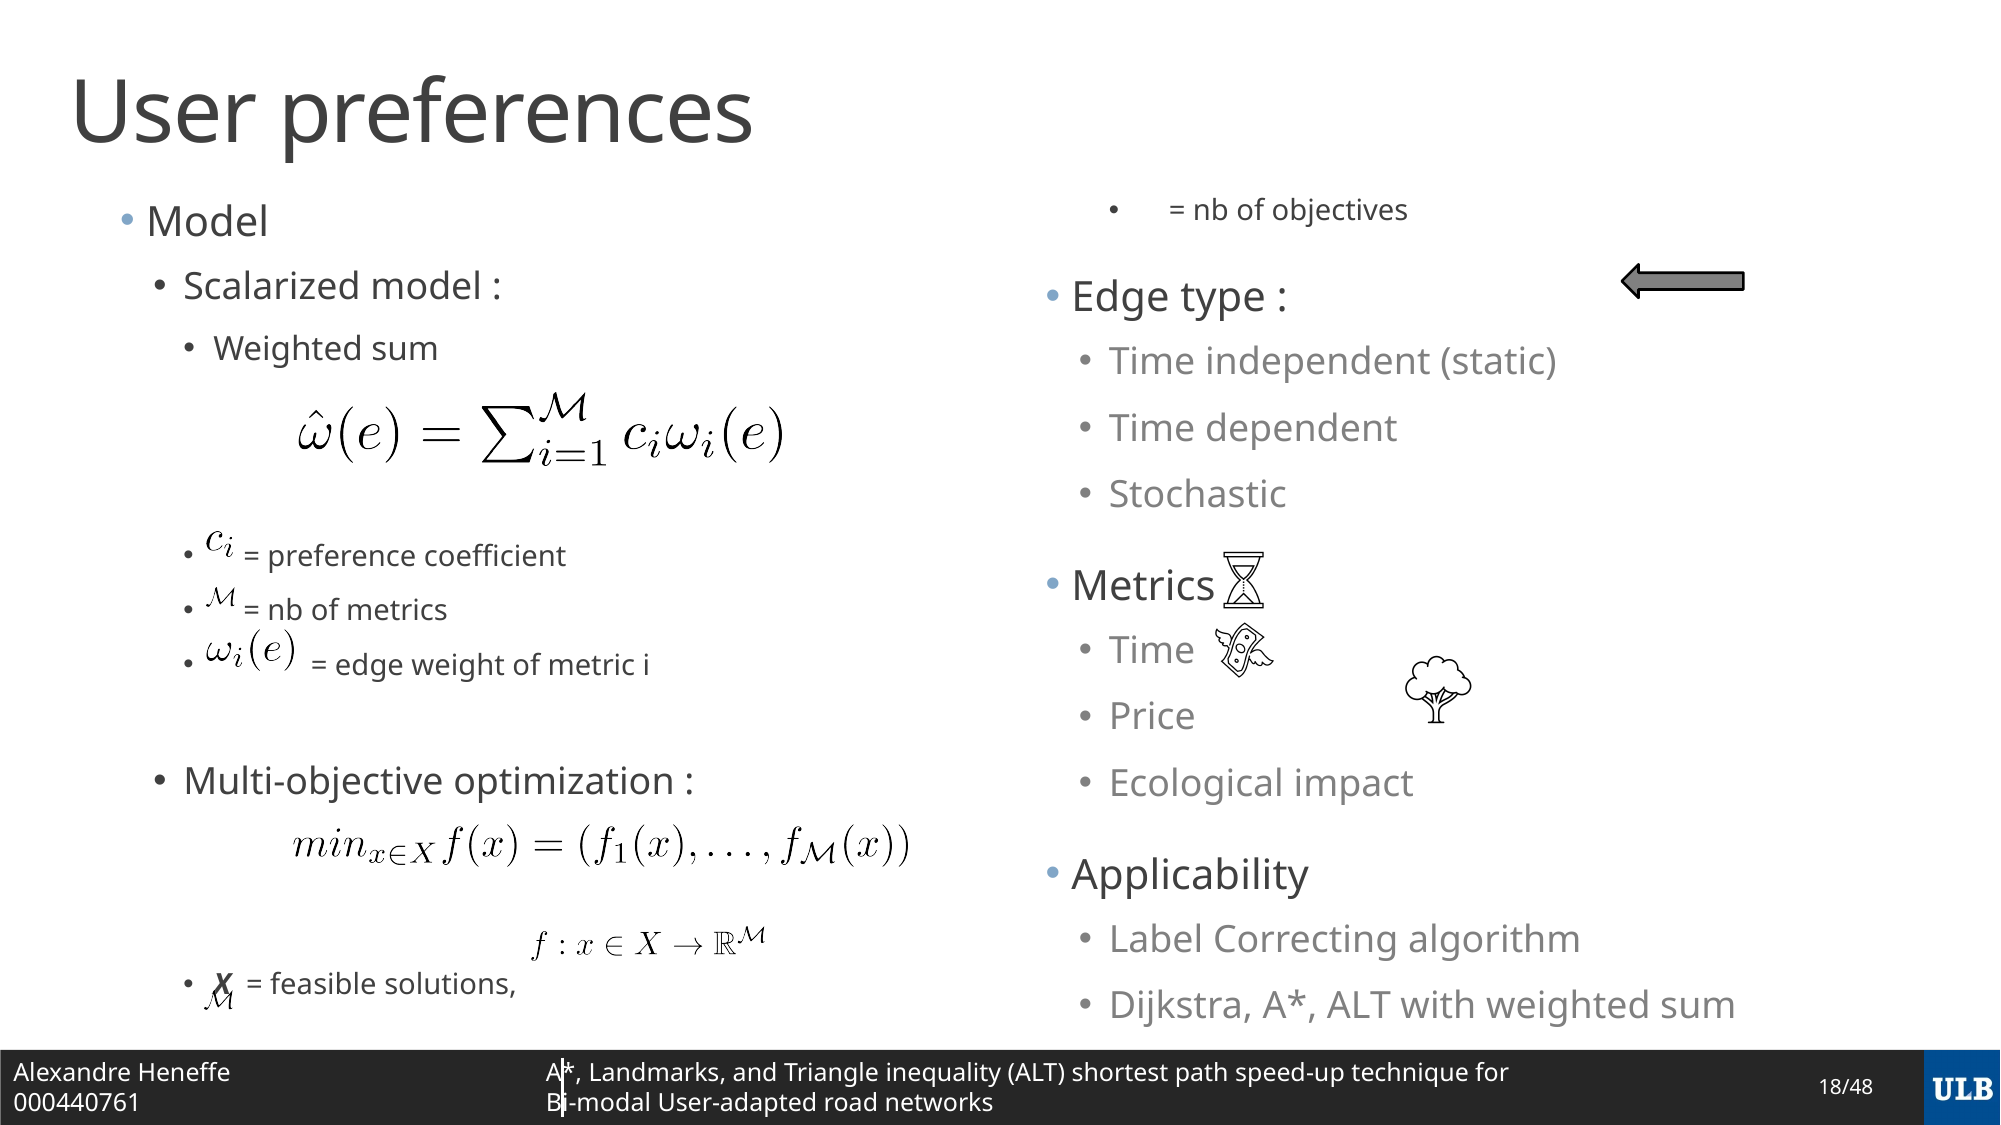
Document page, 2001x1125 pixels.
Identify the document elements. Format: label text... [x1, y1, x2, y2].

picture [293, 824, 909, 868]
picture [1213, 619, 1276, 681]
picture [1400, 650, 1477, 727]
picture [204, 990, 234, 1011]
picture [206, 587, 235, 608]
picture [530, 926, 766, 962]
picture [1208, 545, 1278, 615]
picture [1923, 1050, 2000, 1125]
title User preferences [54, 43, 1705, 169]
picture [206, 628, 295, 672]
text_box [1620, 263, 1745, 300]
text_box A*, Landmarks, and Triangle inequality (ALT) shortest path speed-up technique for Bi-modal User-adapted road networks [531, 1049, 1533, 1124]
picture [205, 531, 234, 557]
picture [297, 392, 783, 467]
slide_number 18/48 [1803, 1057, 1921, 1118]
list Model Scalarized model : Weighted sum = preference coefficient = nb of metrics = edge weight of metric i Multi-objective optimization : X = feasible solutions, = nb of objectives Edge type : Time independent (static) Time dependent Stochastic Metrics Time Price Ecological impact Applicability Label Correcting algorithm Dijkstra, A*, ALT with weighted sum [120, 177, 1972, 1051]
text_box Alexandre Heneffe 000440761 [0, 1049, 299, 1124]
